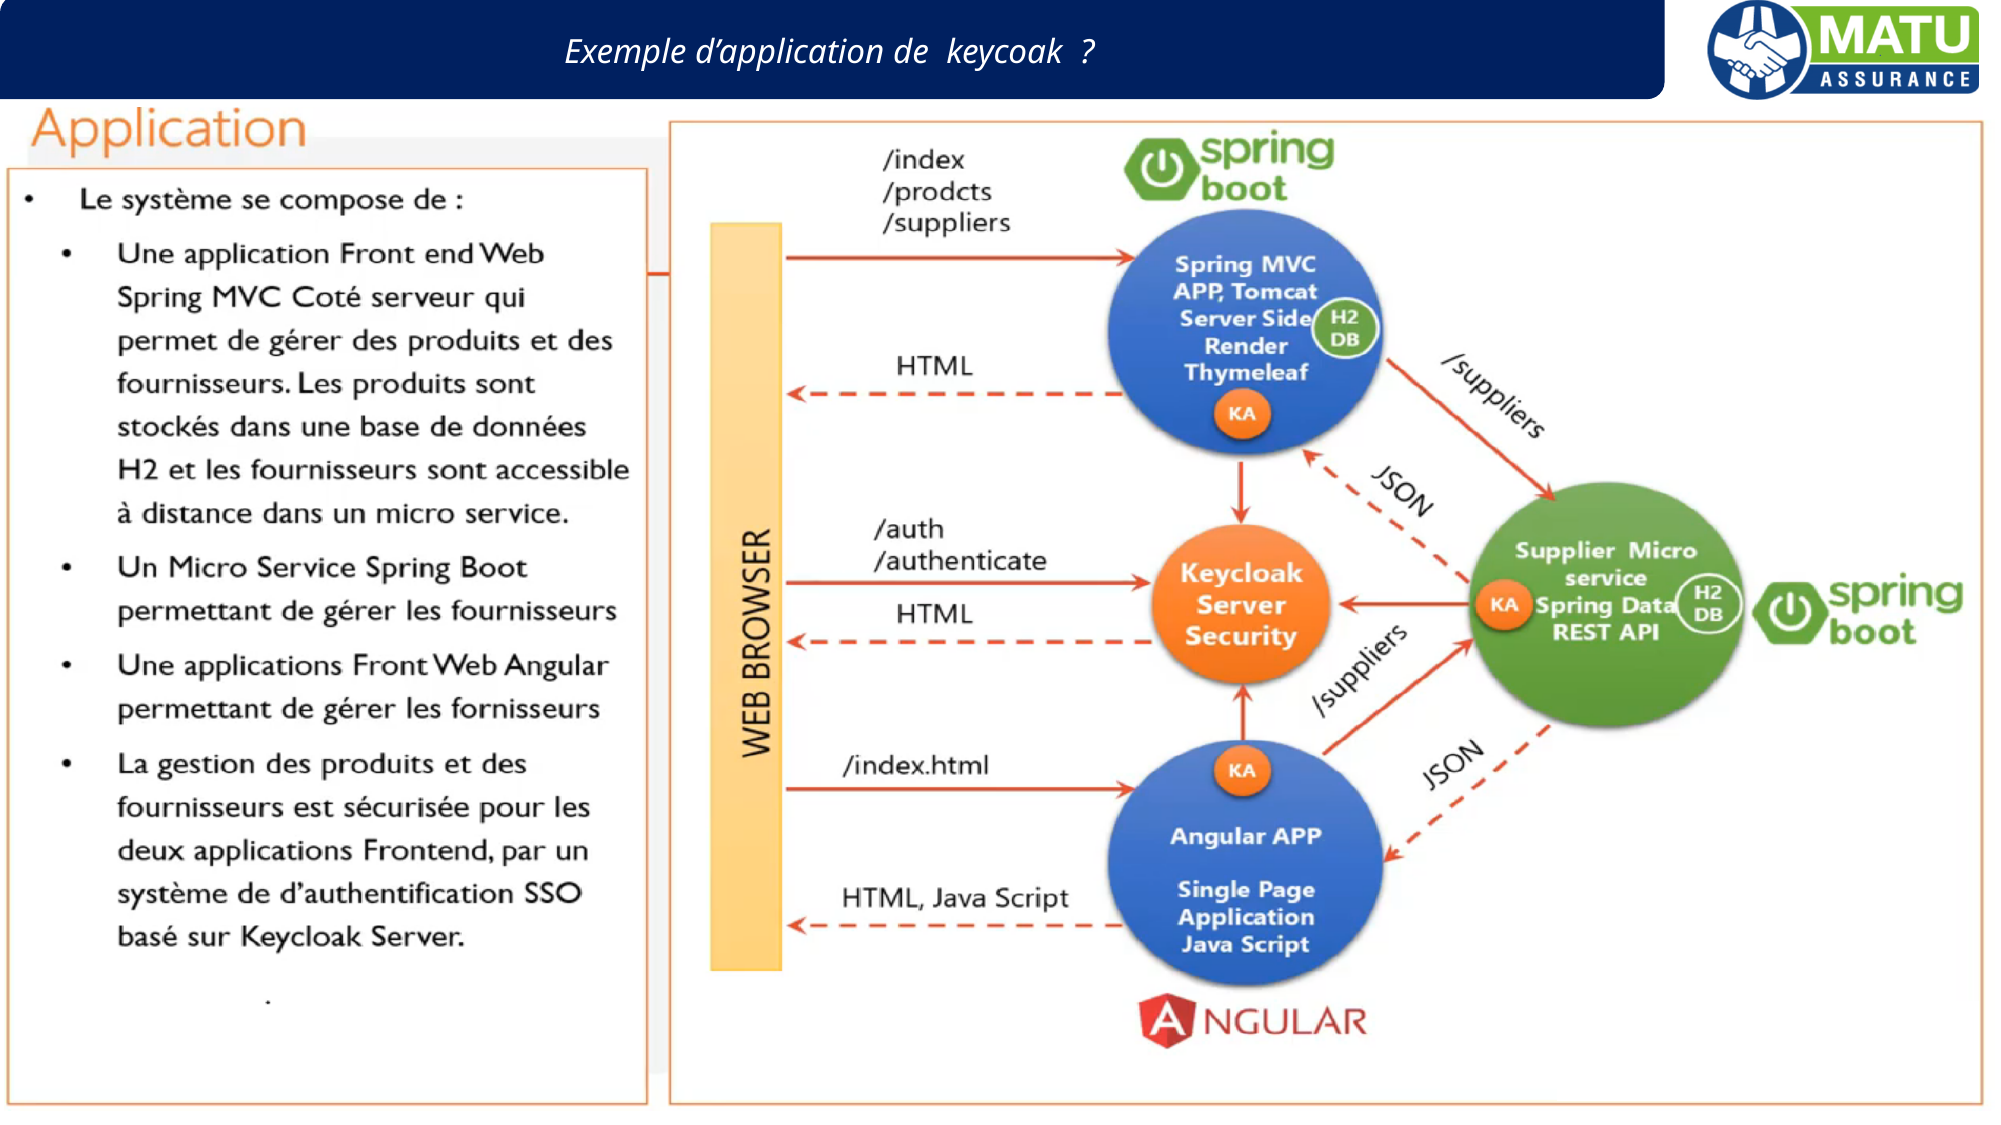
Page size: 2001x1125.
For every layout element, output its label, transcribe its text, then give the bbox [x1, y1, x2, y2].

picture [1696, 0, 1988, 101]
text_box Exemple d’application de keycoak ? [0, 23, 1669, 78]
picture [4, 107, 1995, 1125]
